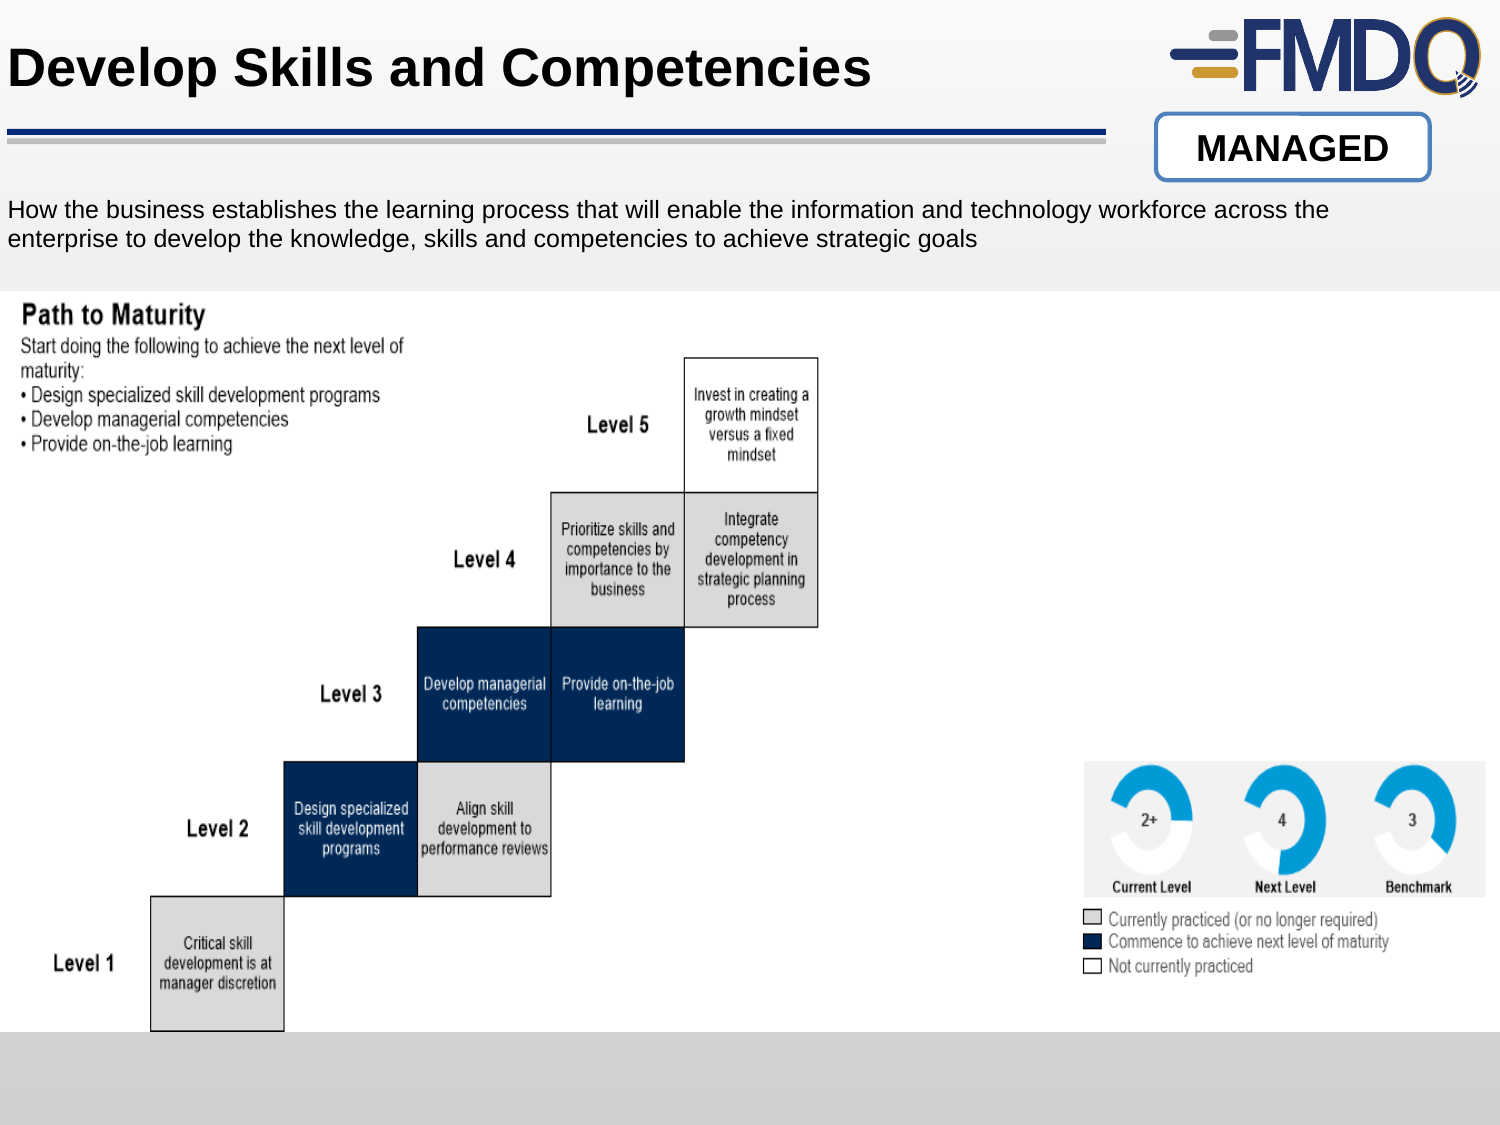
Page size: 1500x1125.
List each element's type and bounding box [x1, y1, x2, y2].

text_box [0, 32, 1157, 106]
text_box [0, 185, 1390, 261]
picture [1170, 17, 1481, 98]
picture [0, 290, 1500, 1032]
text_box [1156, 113, 1430, 181]
